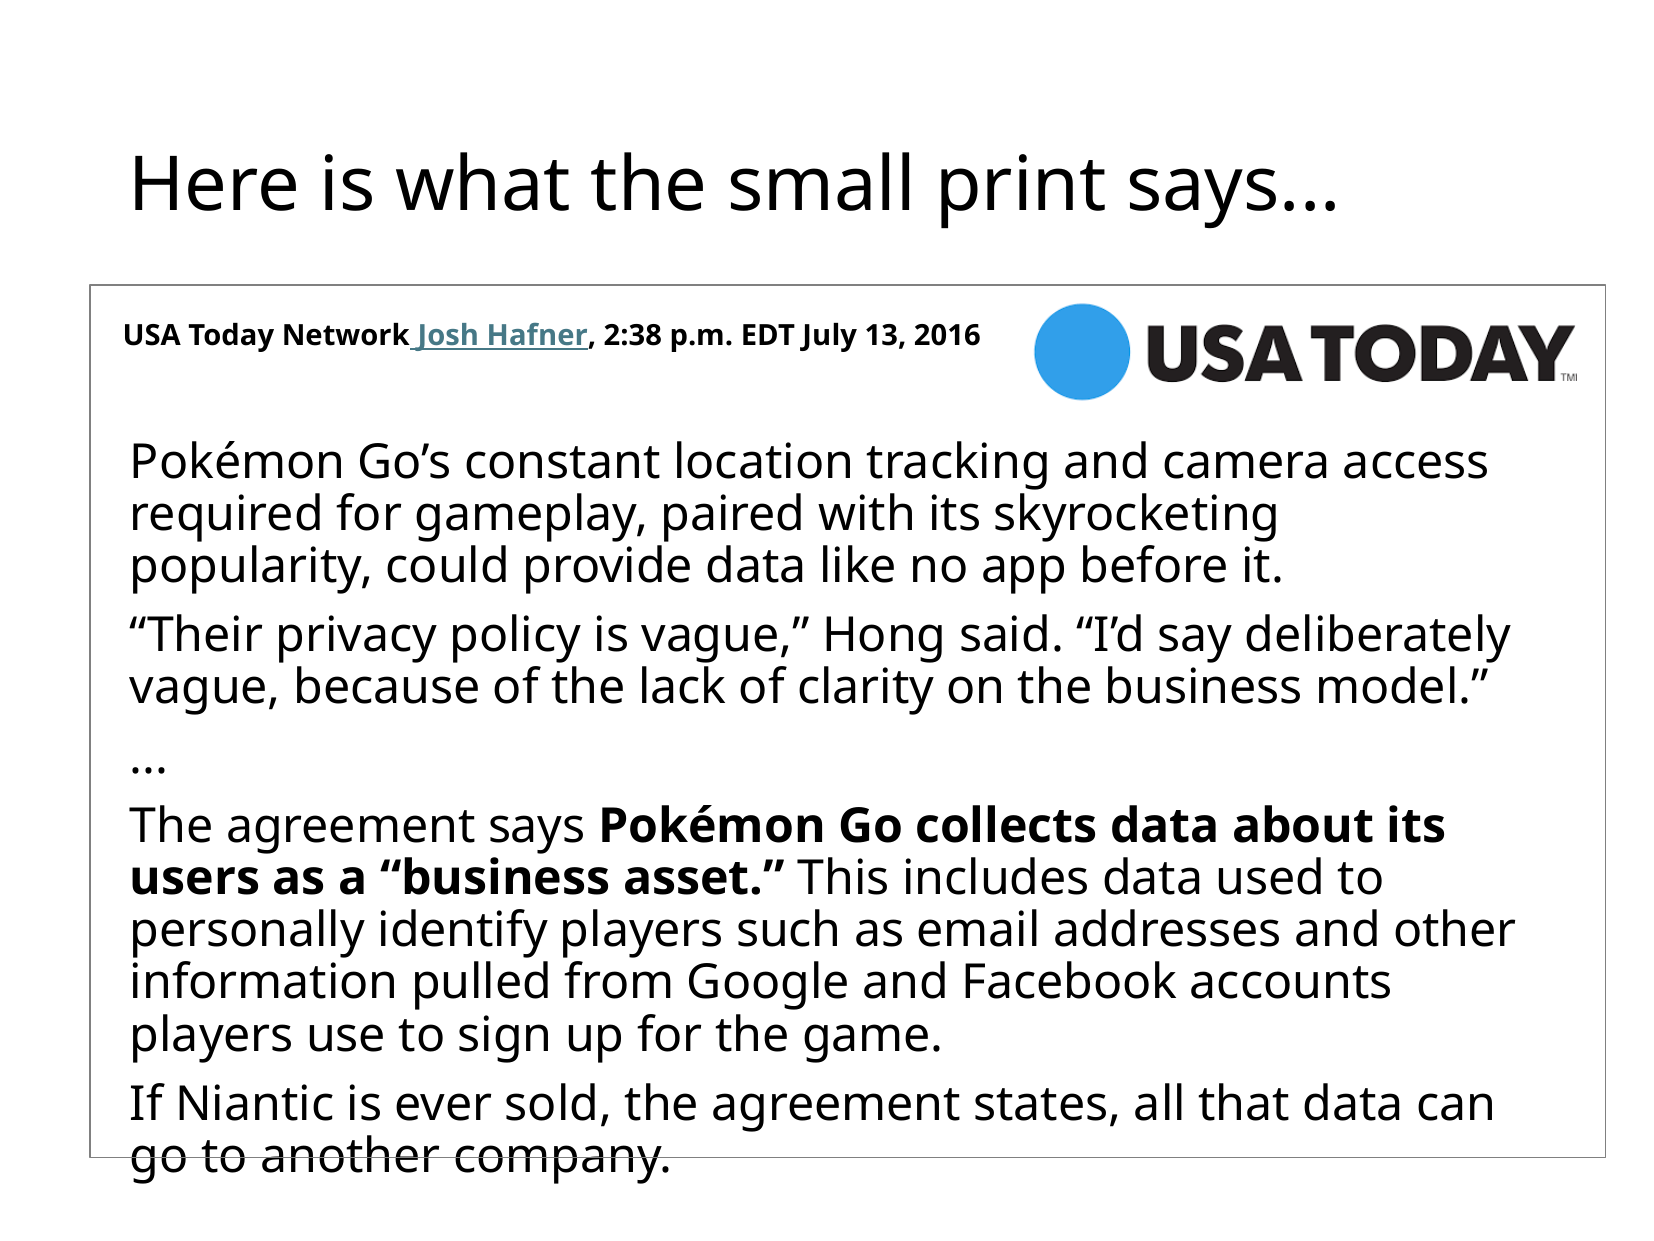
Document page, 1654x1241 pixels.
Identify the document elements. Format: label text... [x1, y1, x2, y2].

picture [1026, 299, 1590, 405]
text_box [90, 284, 1606, 1158]
title Here is what the small print says... [113, 66, 1540, 284]
list Pokémon Go’s constant location tracking and camera access required for gameplay, paired with its skyrocketing popularity, could provide data like no app before it. “Their privacy policy is vague,” Hong said. “I’d say deliberately vague, because of the lack of clarity on the business model.” ... The agreement says Pokémon Go collects data about its users as a “business asset.” This includes data used to personally identify players such as email addresses and other information pulled from Google and Facebook accounts players use to sign up for the game. If Niantic is ever sold, the agreement states, all that data can go to another company. [114, 1158, 1542, 1217]
